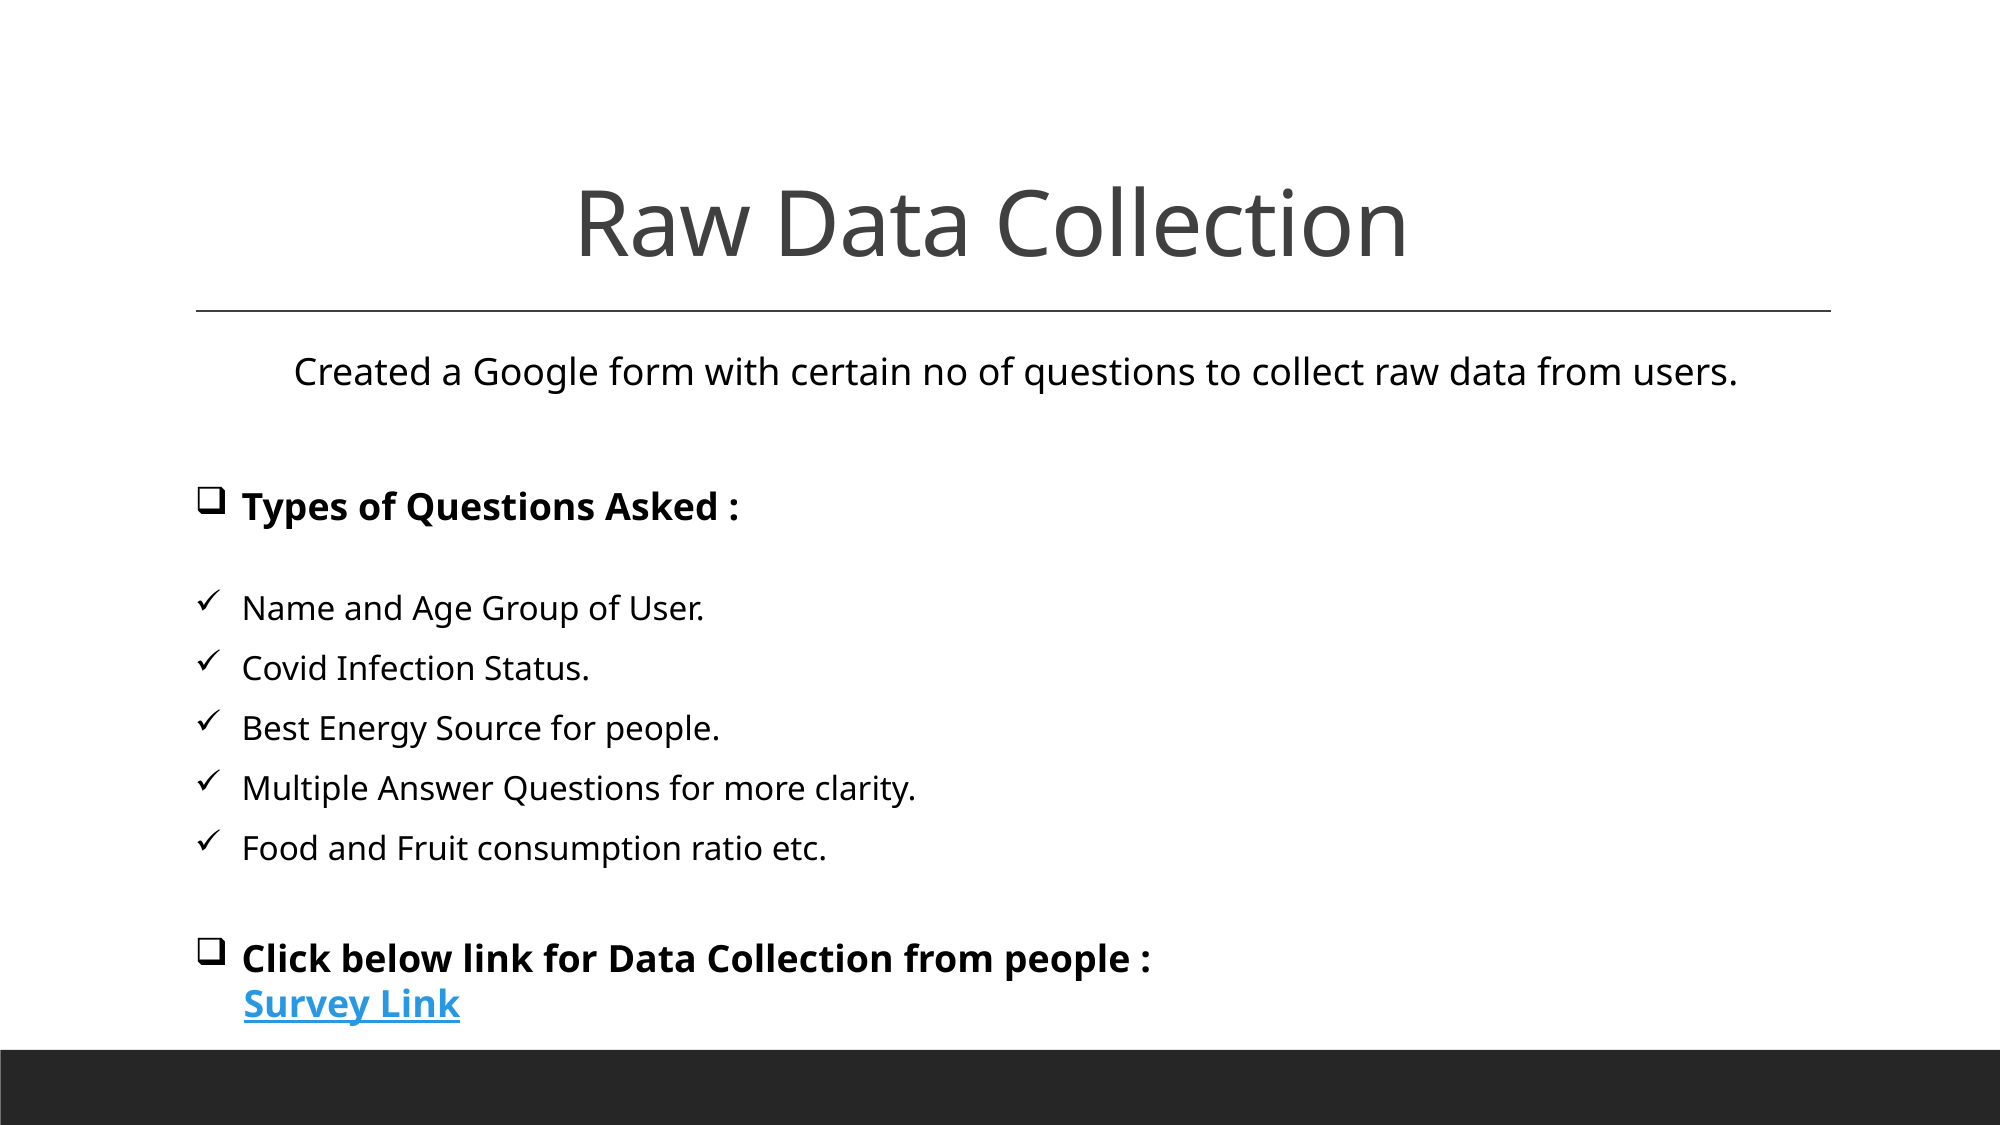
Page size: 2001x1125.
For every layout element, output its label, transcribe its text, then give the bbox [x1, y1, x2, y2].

title Raw Data Collection [180, 47, 1830, 285]
text_box Created a Google form with certain no of questions to collect raw data from users. Types of Questions Asked : Name and Age Group of User. Covid Infection Status. Best Energy Source for people. Multiple Answer Questions for more clarity. Food and Fruit consumption ratio etc. Click below link for Data Collection from people : Survey Link [180, 340, 1854, 1083]
